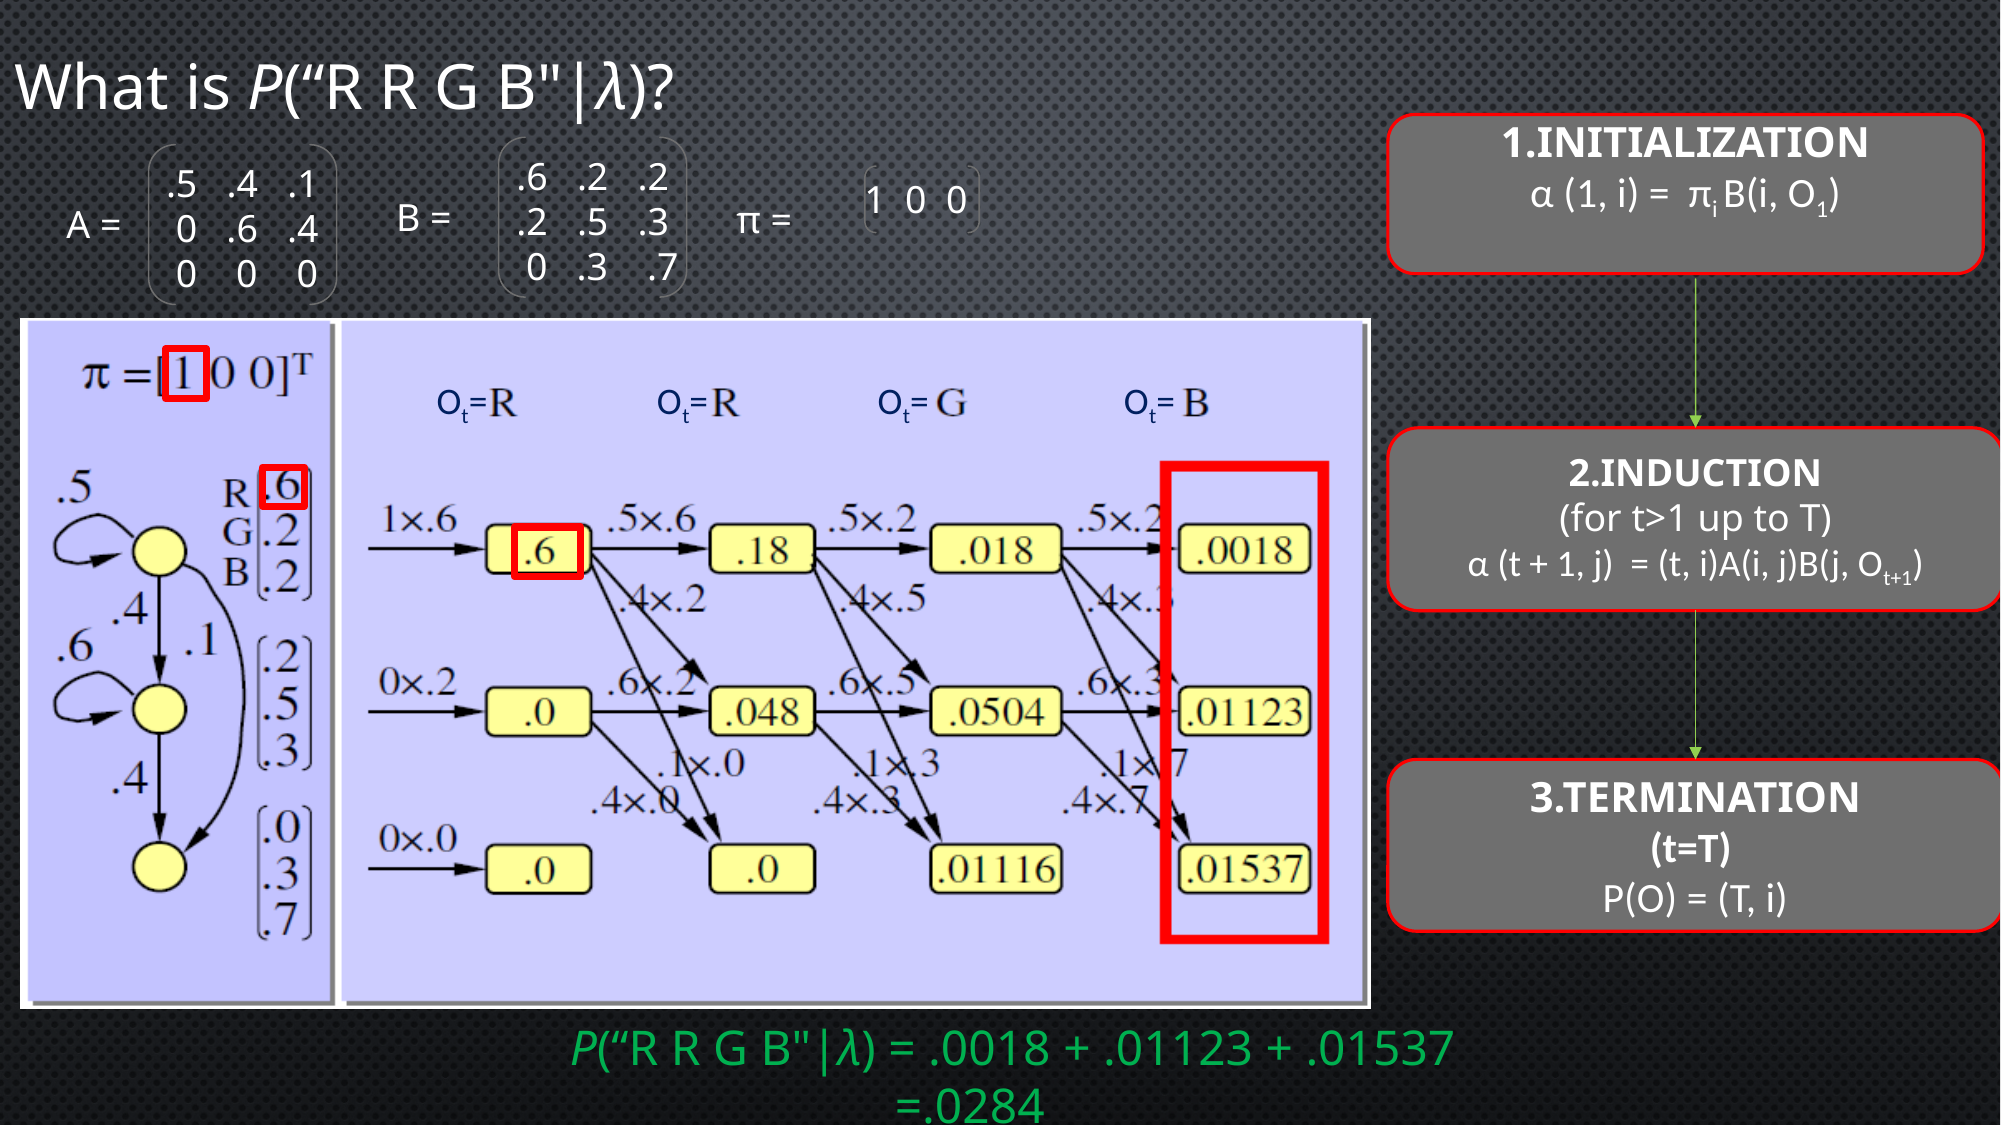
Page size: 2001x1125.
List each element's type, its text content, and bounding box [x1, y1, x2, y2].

text_box [497, 151, 501, 284]
text_box [505, 136, 680, 145]
text_box [334, 158, 338, 292]
text_box A = [51, 194, 137, 254]
text_box .5 .4 .1 0 .6 .4 0 0 0 [151, 152, 334, 303]
text_box 1 0 0 [849, 169, 983, 229]
text_box [867, 165, 977, 169]
text_box P(“R R G B"|λ) = .0018 + .01123 + .01537 =.0284 [555, 1010, 1554, 1125]
text_box [155, 143, 330, 152]
text_box 1.Initialization α (1, i) = πi B(i, O1) [1386, 112, 1985, 276]
text_box π = [721, 188, 808, 249]
text_box .6 .2 .2 .2 .5 .3 0 .3 .7 [501, 145, 694, 296]
text_box What is P(“R R G B"|λ)? [0, 39, 813, 130]
text_box [866, 229, 978, 234]
text_box B = [381, 186, 467, 247]
text_box [147, 158, 151, 291]
picture [20, 317, 1371, 1010]
